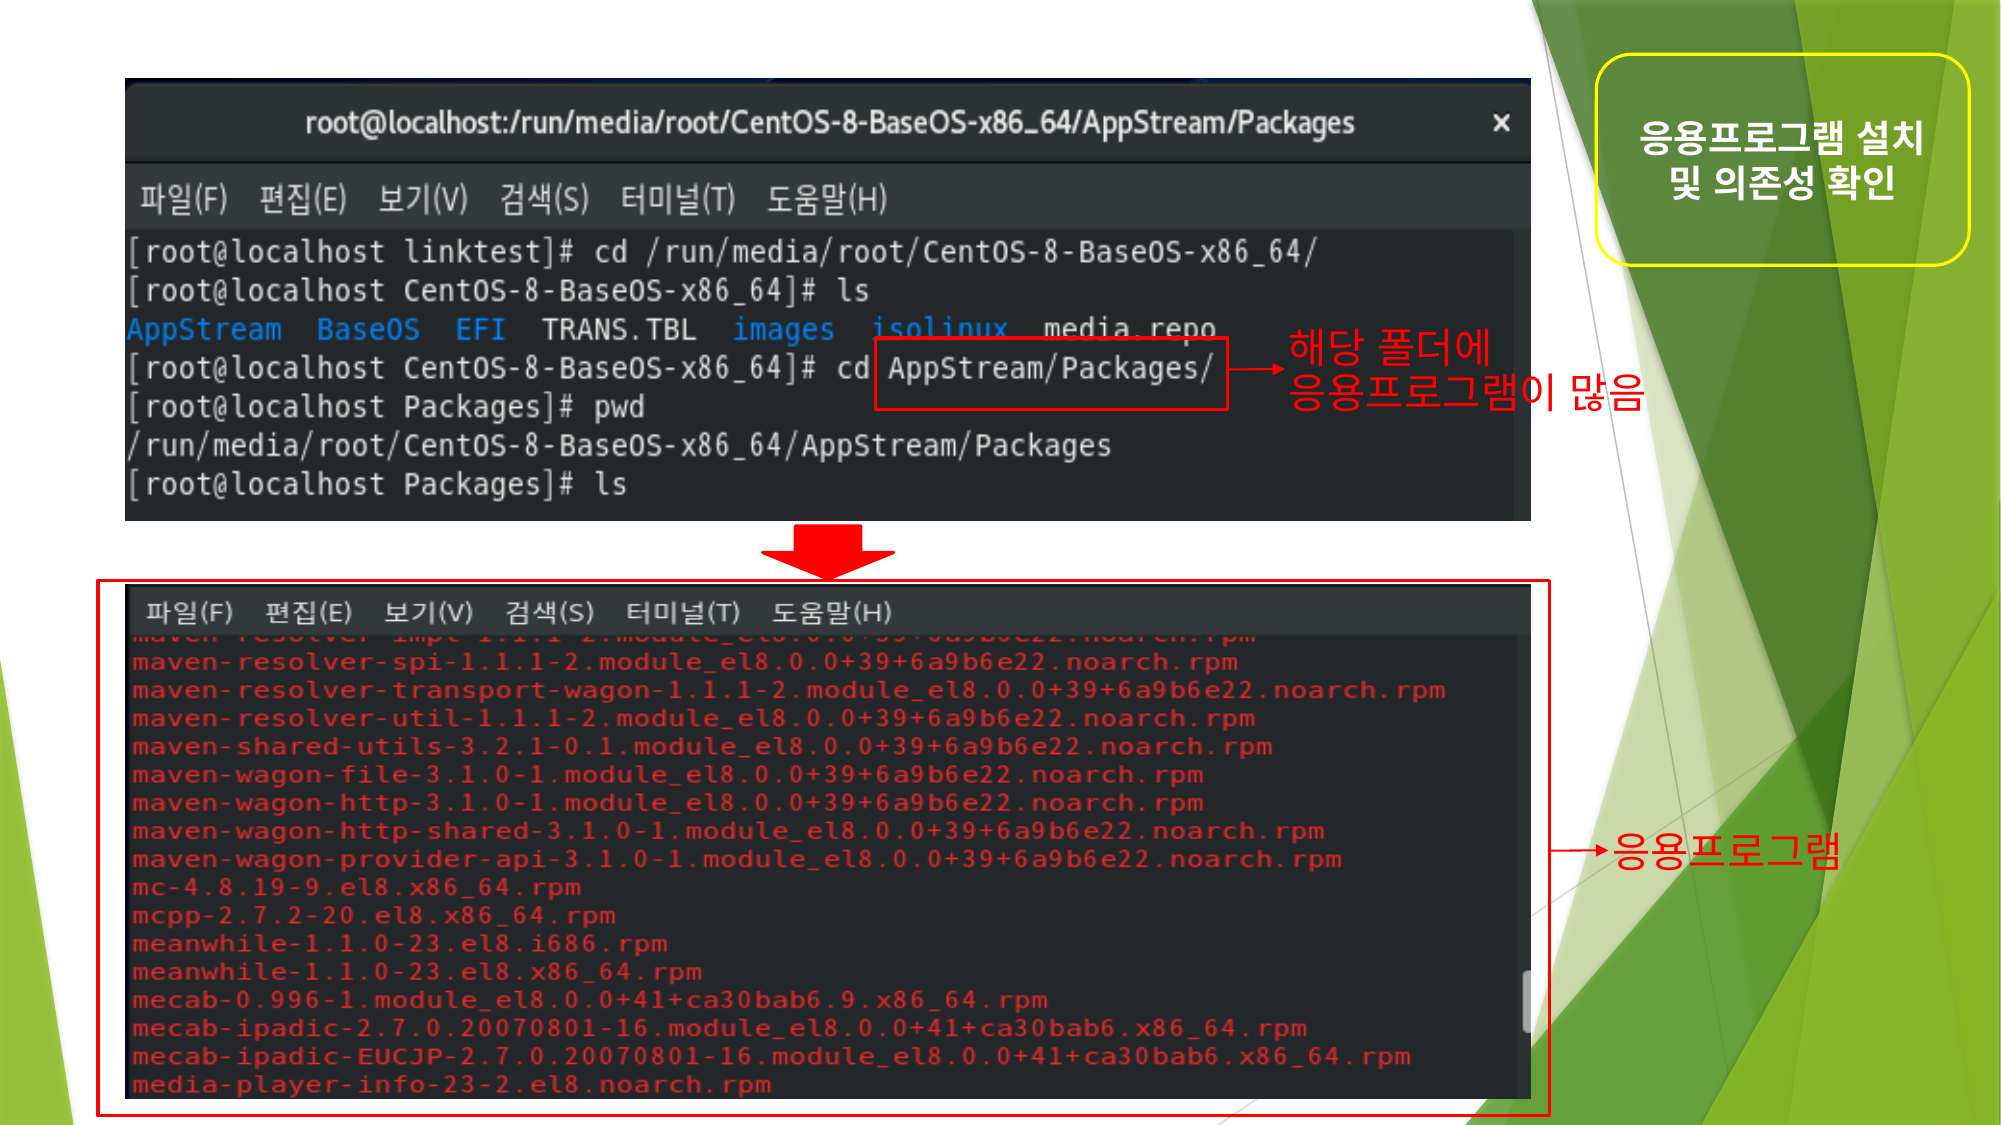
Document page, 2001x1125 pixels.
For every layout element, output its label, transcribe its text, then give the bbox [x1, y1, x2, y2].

text_box [96, 579, 1551, 1117]
text_box [760, 530, 896, 579]
text_box 해당 폴더에 응용프로그램이 많음 [1538, 335, 1696, 410]
picture [124, 583, 1532, 1100]
text_box 응용프로그램 설치 및 의존성 확인 [1594, 52, 1971, 267]
text_box 응용프로그램 [1597, 816, 1887, 891]
picture [124, 77, 1532, 521]
